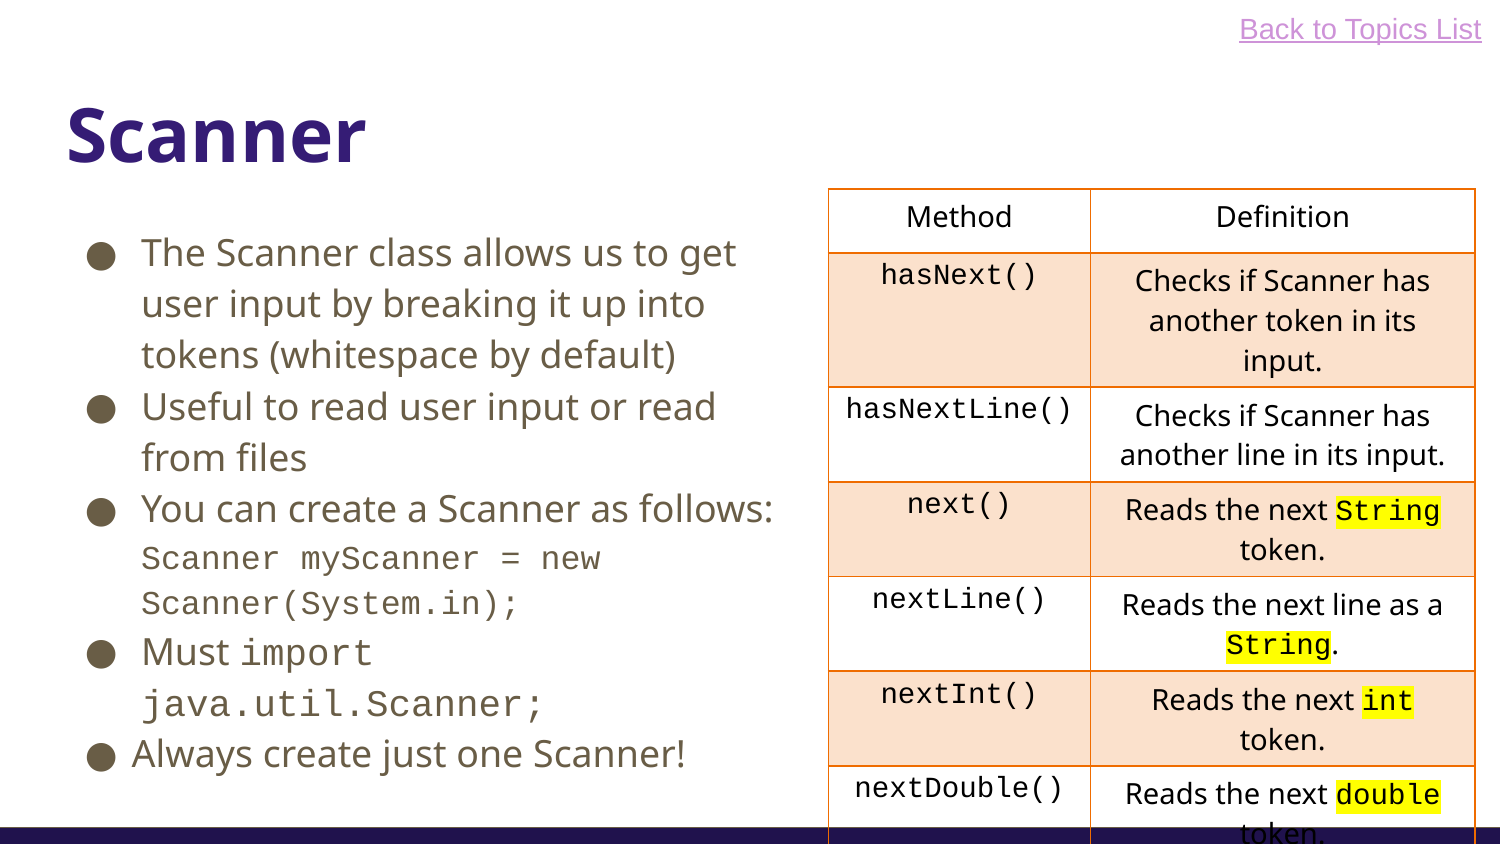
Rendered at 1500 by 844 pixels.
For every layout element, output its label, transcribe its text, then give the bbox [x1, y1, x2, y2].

table_cell Reads the next String token. [1091, 483, 1474, 576]
table_cell hasNext() [829, 254, 1090, 386]
table_cell Reads the next line as a String. [1091, 577, 1474, 670]
list The Scanner class allows us to get user input by breaking it up into tokens (whitespace by default) Useful to read user input or read from files You can create a Scanner as follows: Scanner myScanner = new Scanner(System.in); Must import java.util.Scanner; Always create just one Scanner! [51, 207, 817, 750]
title Scanner [51, 72, 1449, 189]
text_box Back to Topics List [1210, 3, 1497, 53]
table_cell Checks if Scanner has another line in its input. [1091, 388, 1474, 481]
table_cell nextLine() [829, 577, 1090, 670]
table_cell nextInt() [829, 672, 1090, 765]
table_cell Reads the next int token. [1091, 672, 1474, 765]
text_box [1476, 827, 1500, 844]
table_cell hasNextLine() [829, 388, 1090, 481]
table_header Method [829, 190, 1090, 252]
table_cell Reads the next double token. [1091, 767, 1474, 844]
table_cell next() [829, 483, 1090, 576]
table_cell Checks if Scanner has another token in its input. [1091, 254, 1474, 386]
table_header Definition [1091, 190, 1474, 252]
table_cell nextDouble() [829, 767, 1090, 844]
text_box [0, 827, 828, 844]
